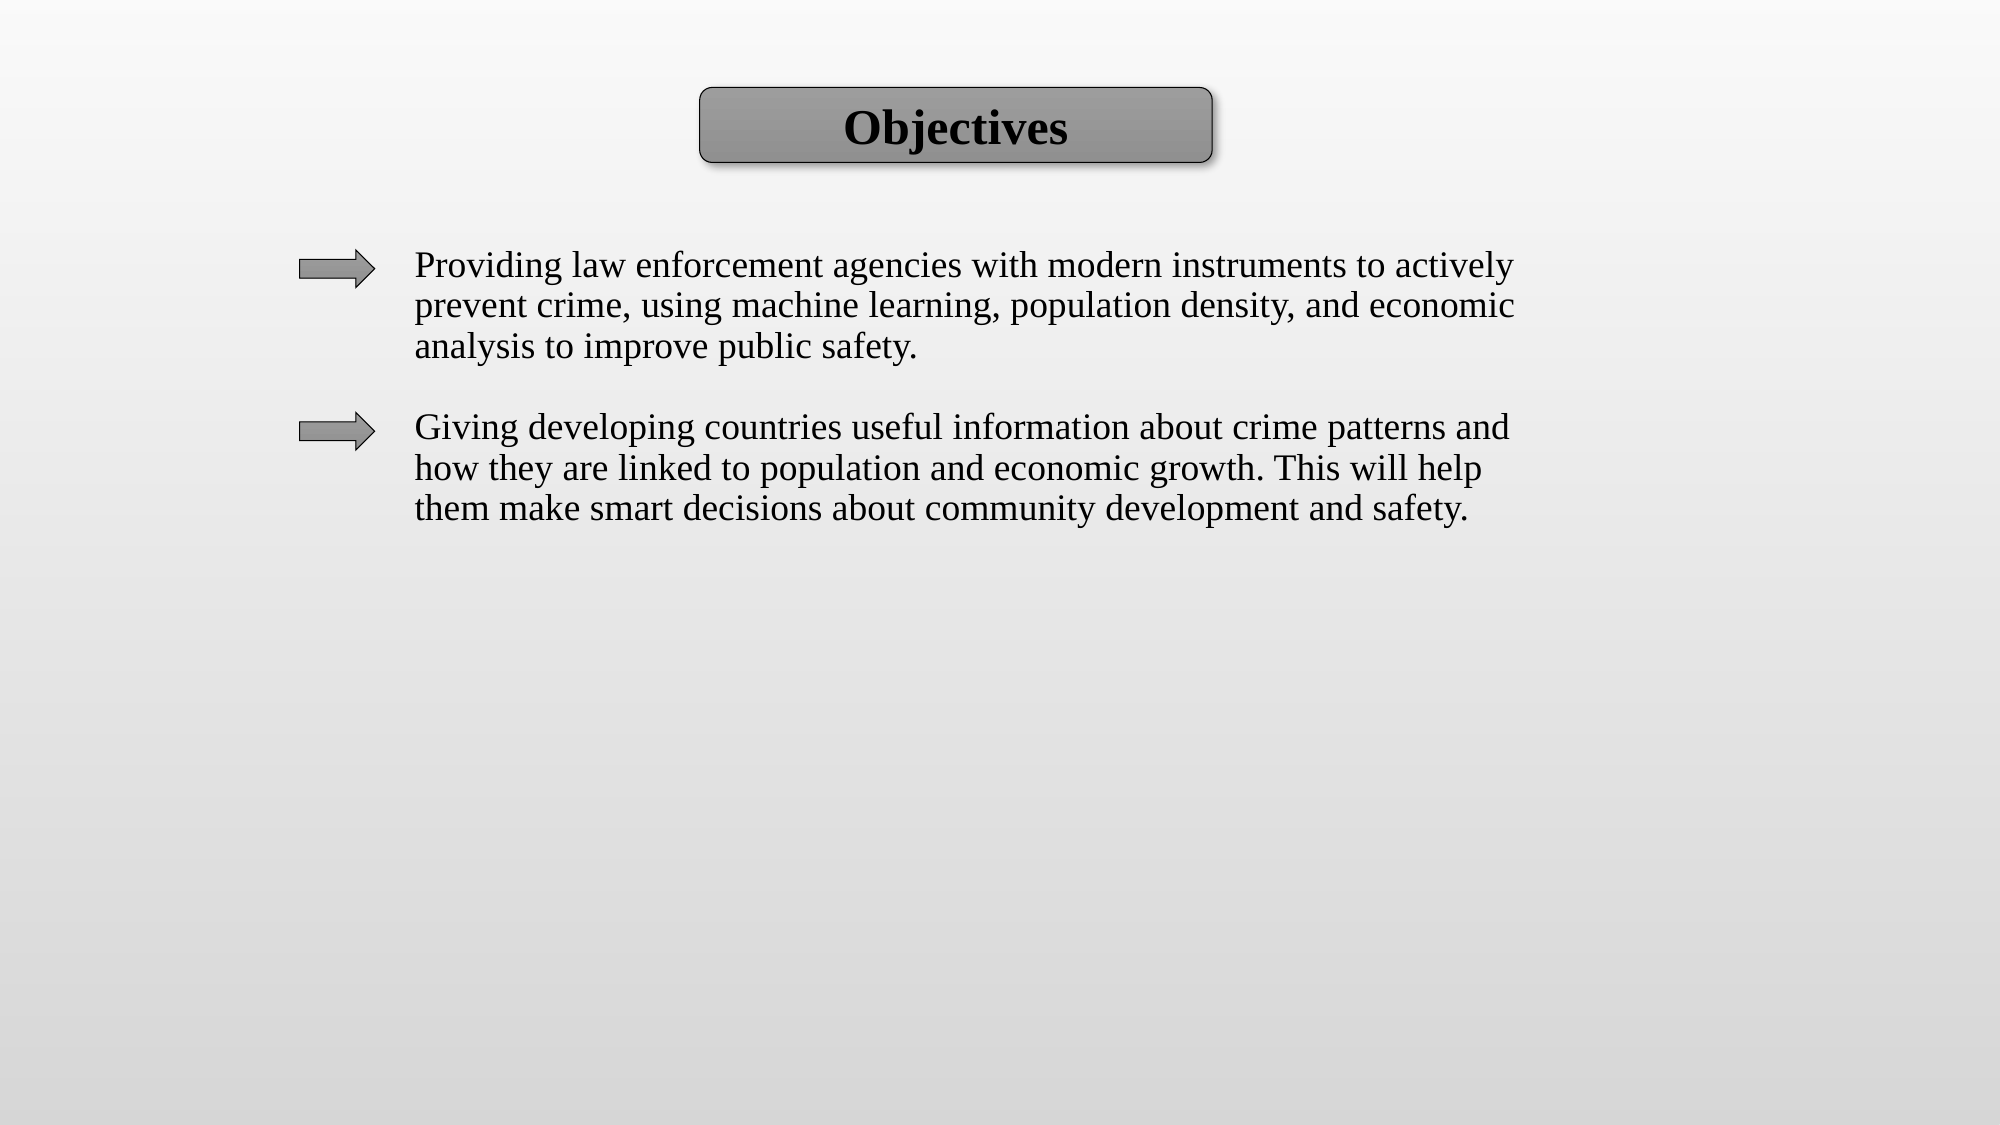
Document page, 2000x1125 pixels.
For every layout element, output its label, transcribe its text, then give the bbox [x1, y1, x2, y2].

text_box Giving developing countries useful information about crime patterns and how they are linked to population and economic growth. This will help them make smart decisions about community development and safety. [399, 399, 1563, 537]
text_box Objectives [699, 86, 1213, 163]
text_box [299, 248, 376, 289]
text_box [299, 411, 376, 452]
text_box Providing law enforcement agencies with modern instruments to actively prevent crime, using machine learning, population density, and economic analysis to improve public safety. [399, 237, 1563, 374]
